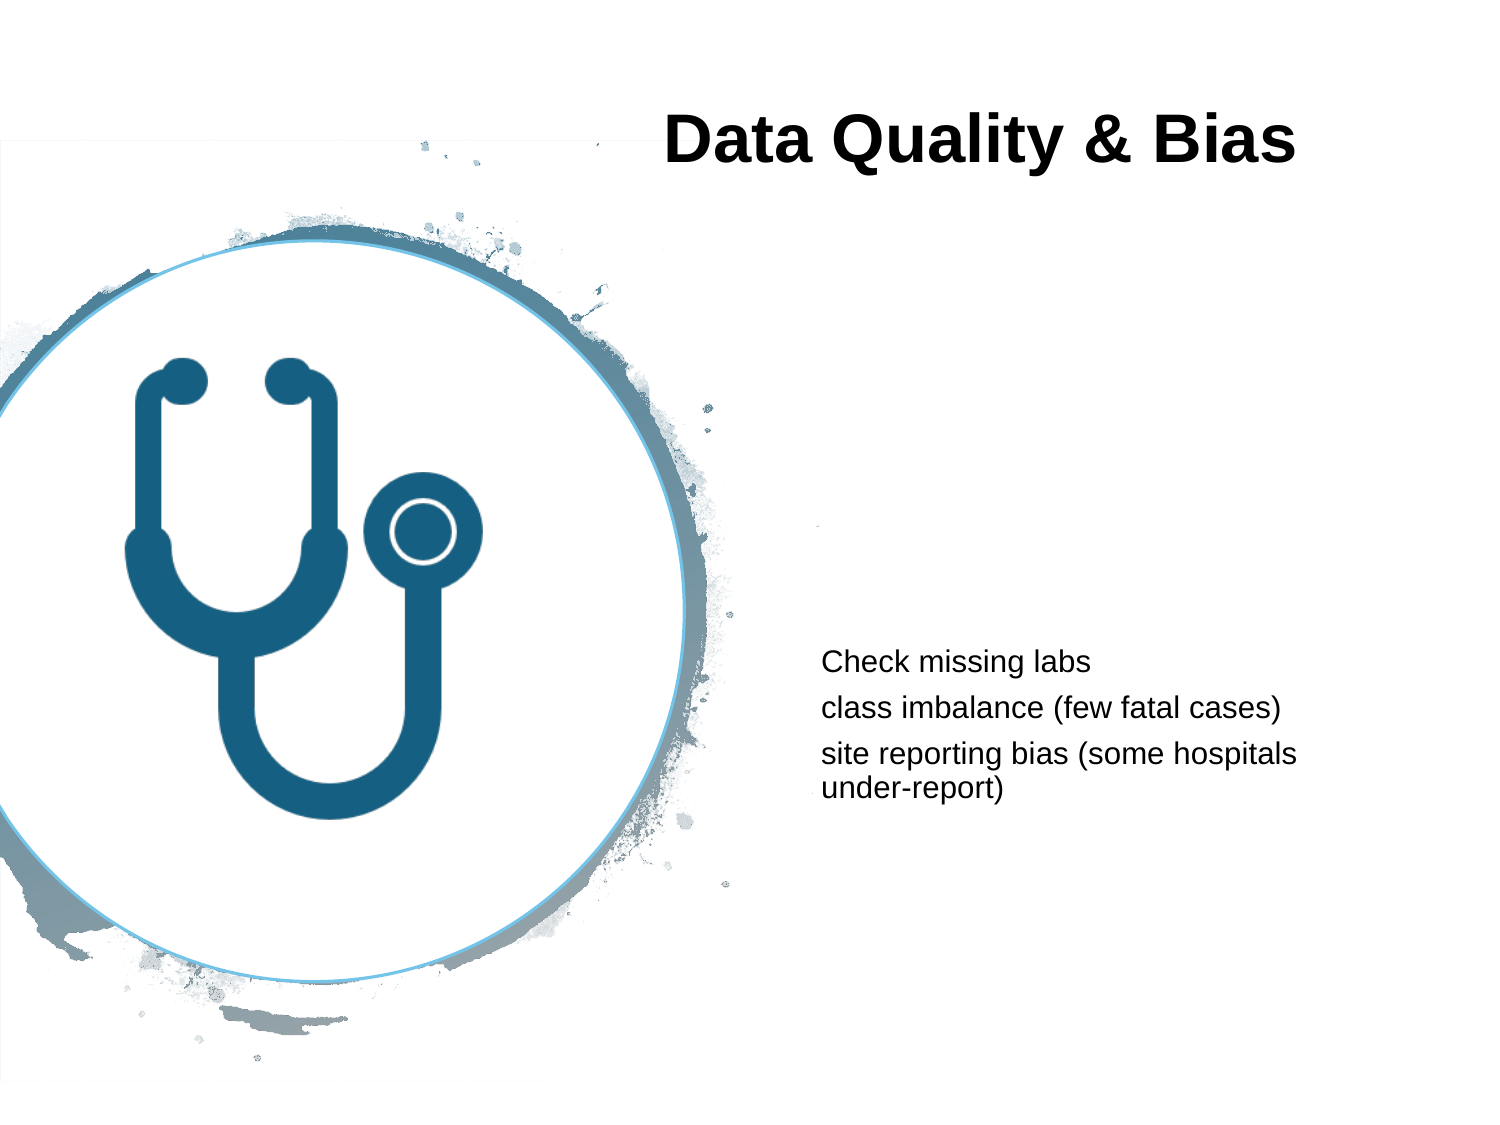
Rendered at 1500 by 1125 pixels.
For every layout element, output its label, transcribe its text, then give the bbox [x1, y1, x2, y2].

picture [0, 140, 1500, 1082]
title Data Quality & Bias [648, 26, 1407, 140]
